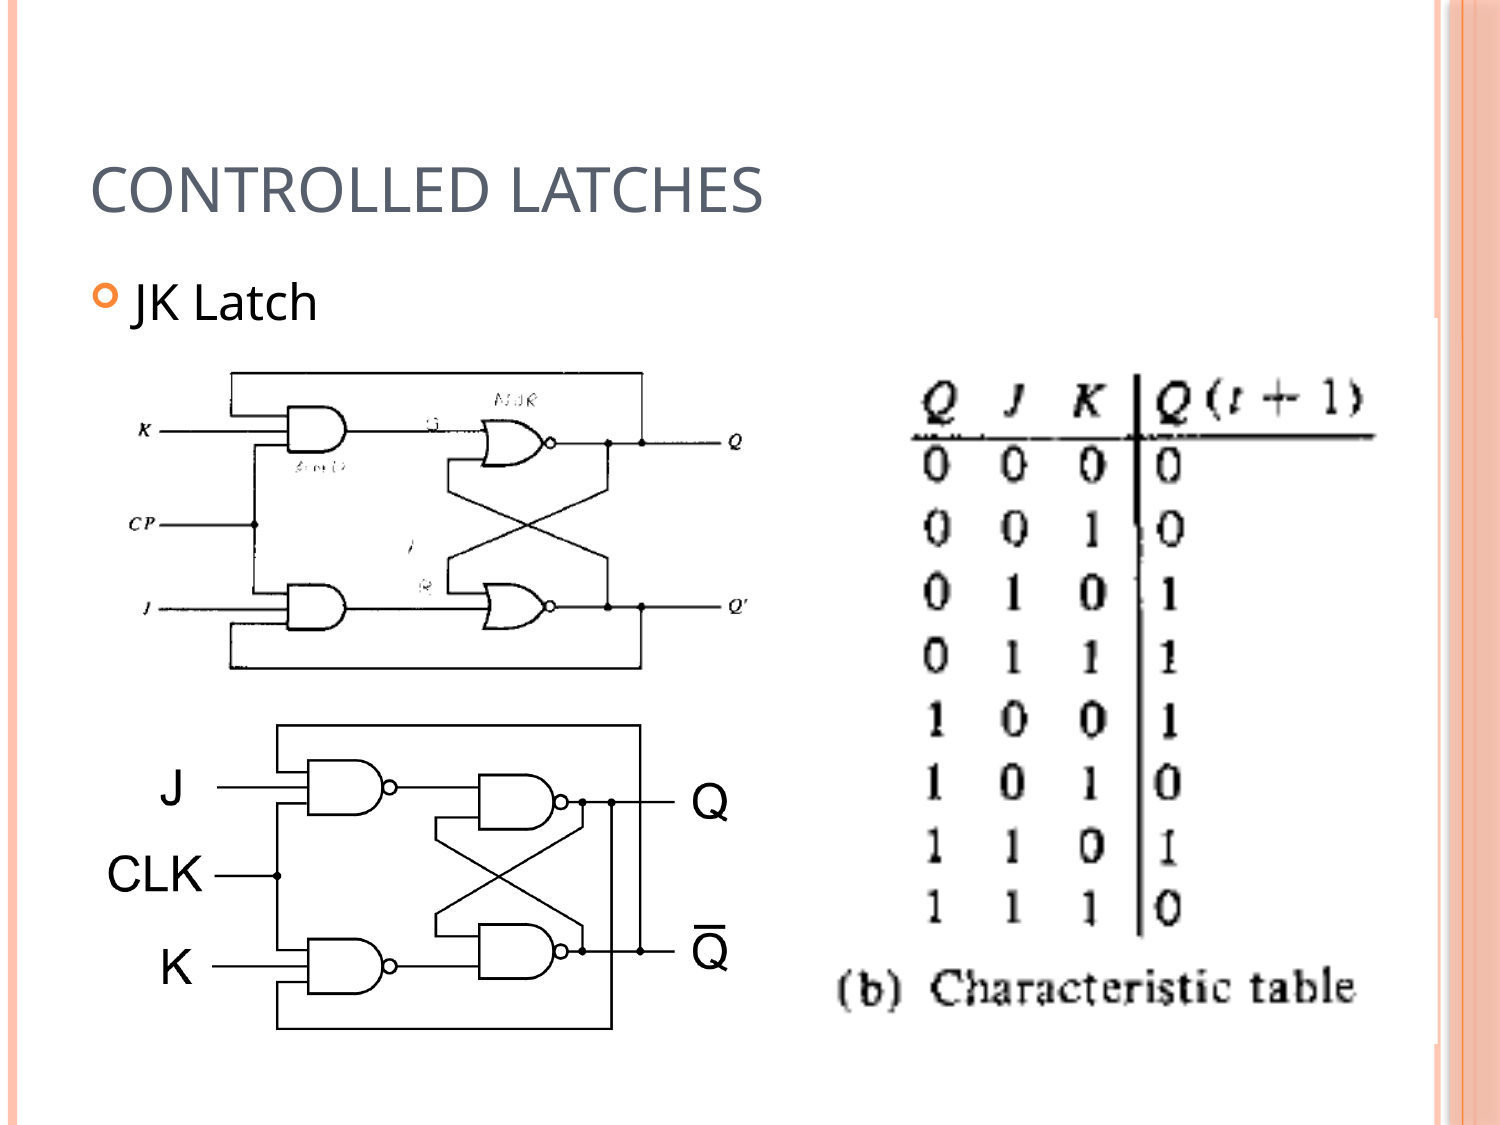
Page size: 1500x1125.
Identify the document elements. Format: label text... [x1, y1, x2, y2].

list JK Latch [75, 262, 1338, 1062]
picture [105, 702, 732, 1051]
picture [118, 357, 754, 679]
title Controlled Latches [75, 45, 1338, 233]
picture [811, 318, 1439, 1045]
